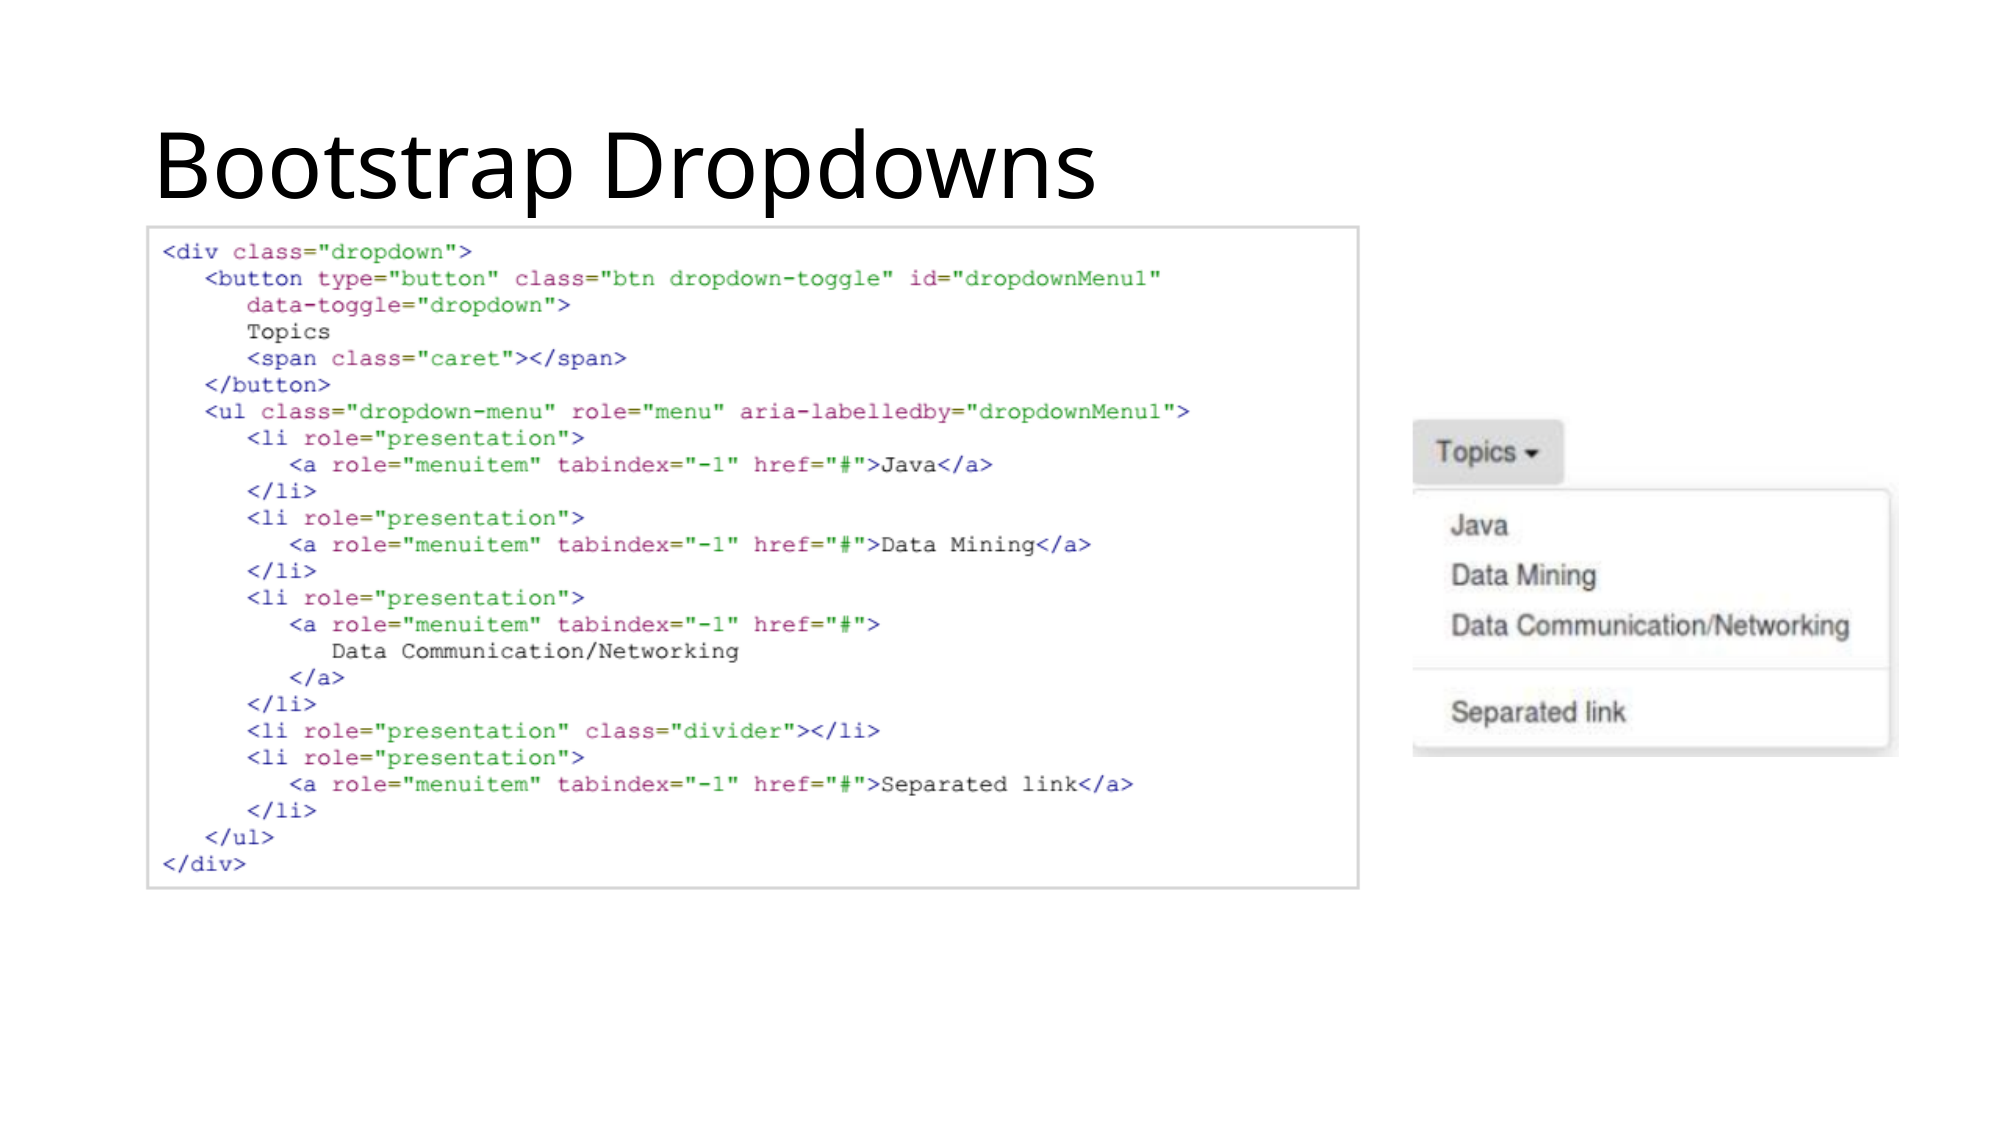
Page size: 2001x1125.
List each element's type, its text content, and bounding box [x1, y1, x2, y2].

picture [1399, 412, 1899, 757]
picture [137, 218, 1371, 893]
title Bootstrap Dropdowns [137, 59, 1863, 278]
